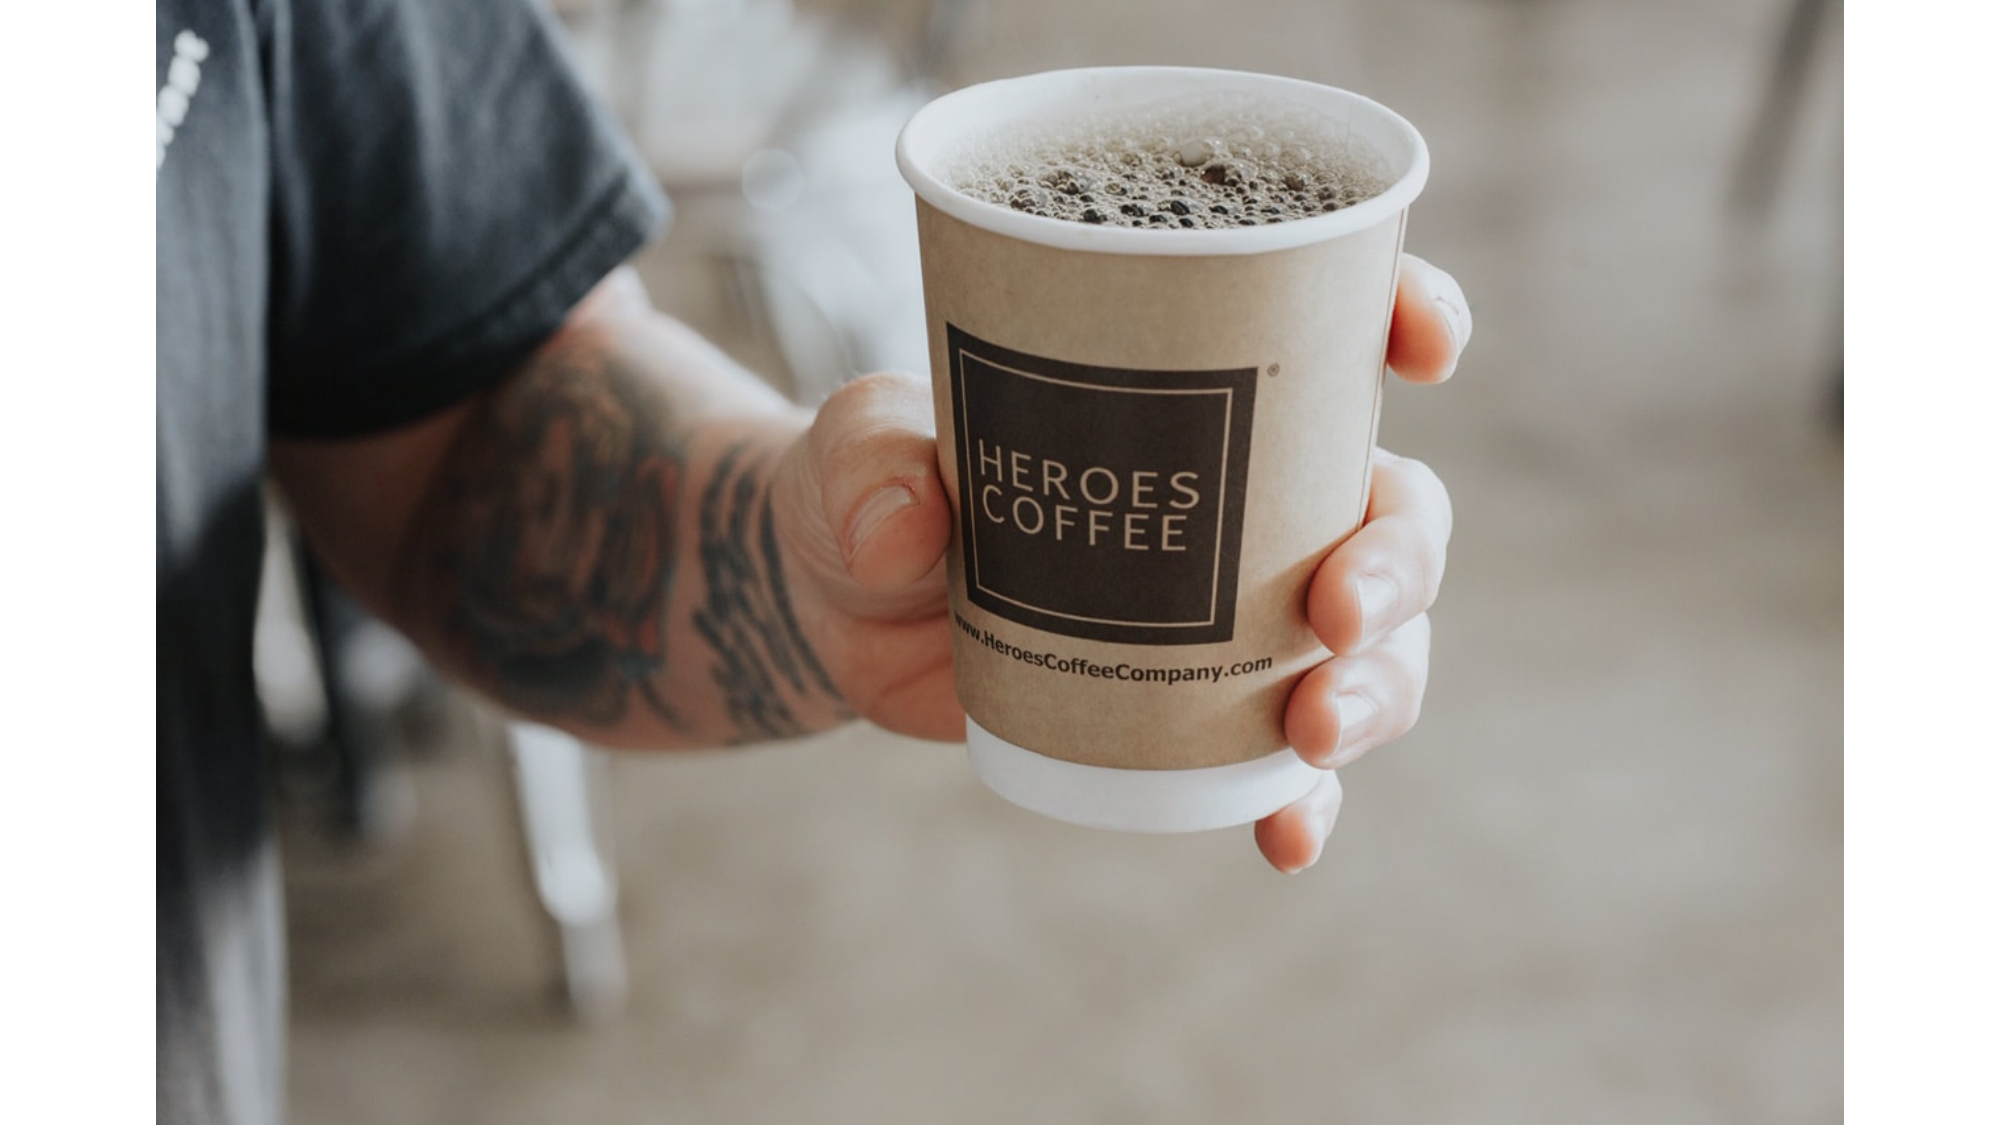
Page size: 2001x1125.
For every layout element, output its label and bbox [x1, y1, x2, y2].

picture [156, 0, 1844, 1125]
